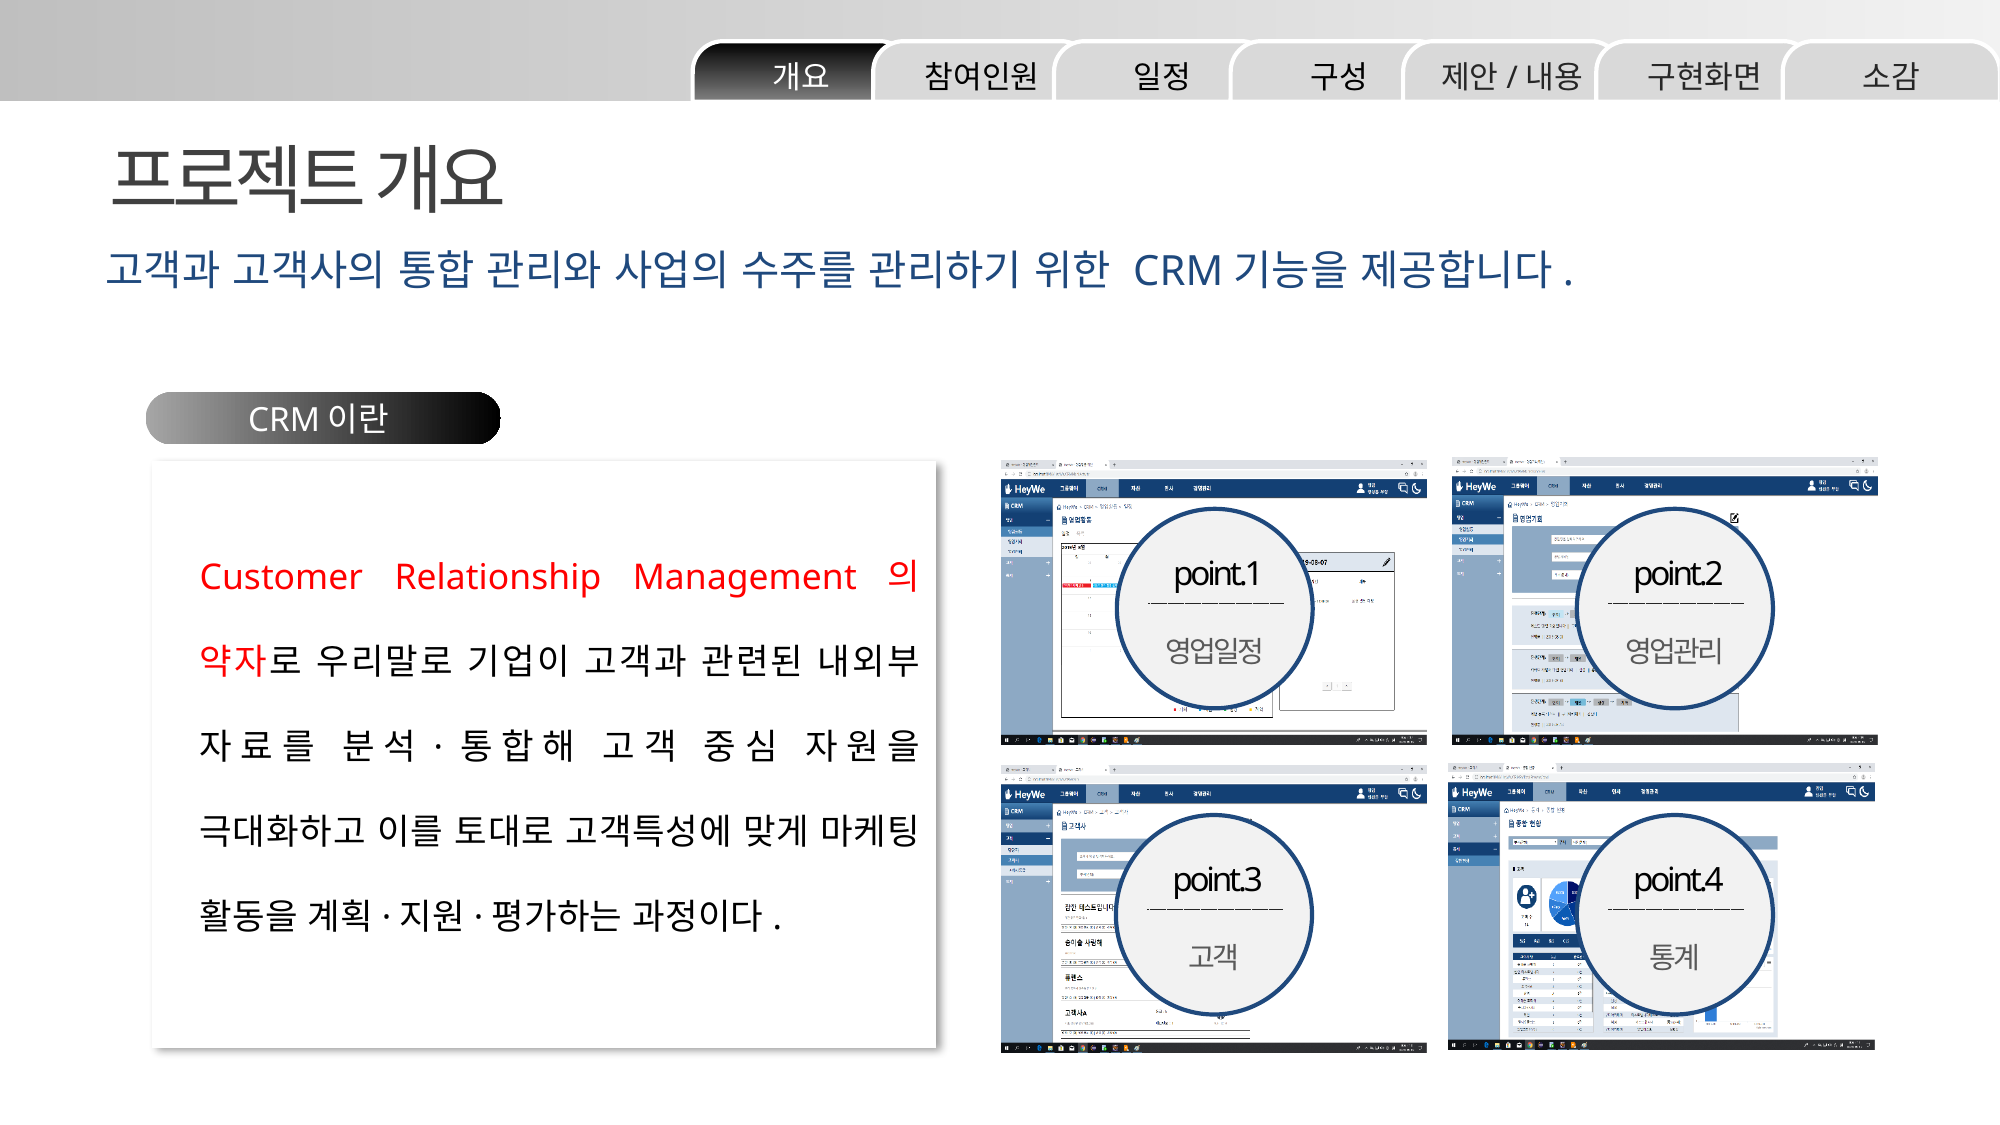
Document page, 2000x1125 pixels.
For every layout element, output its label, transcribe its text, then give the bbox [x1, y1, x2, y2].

picture [1000, 765, 1427, 1053]
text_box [1315, 0, 1377, 459]
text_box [1108, 814, 1320, 1015]
picture [1000, 460, 1427, 746]
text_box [1569, 508, 1781, 709]
text_box [153, 461, 936, 1047]
text_box Customer Relationship Management의 약자로 우리말로 기업이 고객과 관련된 내외부 자료를 분석·통합해 고객 중심 자원을 극대화하고 이를 토대로 고객특성에 맞게 마케팅 활동을 계획·지원·평가하는 과정이다. [184, 503, 936, 944]
picture [1451, 457, 1879, 745]
text_box 고객과 고객사의 통합 관리와 사업의 수주를 관리하기 위한 CRM기능을 제공합니다. [1382, 243, 1773, 294]
text_box [0, 0, 1310, 103]
text_box [1382, 0, 2000, 57]
text_box CRM이란 [143, 390, 503, 447]
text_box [1109, 508, 1321, 709]
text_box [1569, 814, 1781, 1015]
text_box 프로젝트 개요 [94, 125, 522, 231]
picture [1448, 763, 1875, 1050]
text_box 고객과 고객사의 통합 관리와 사업의 수주를 관리하기 위한 CRM기능을 제공합니다. [90, 243, 1310, 294]
